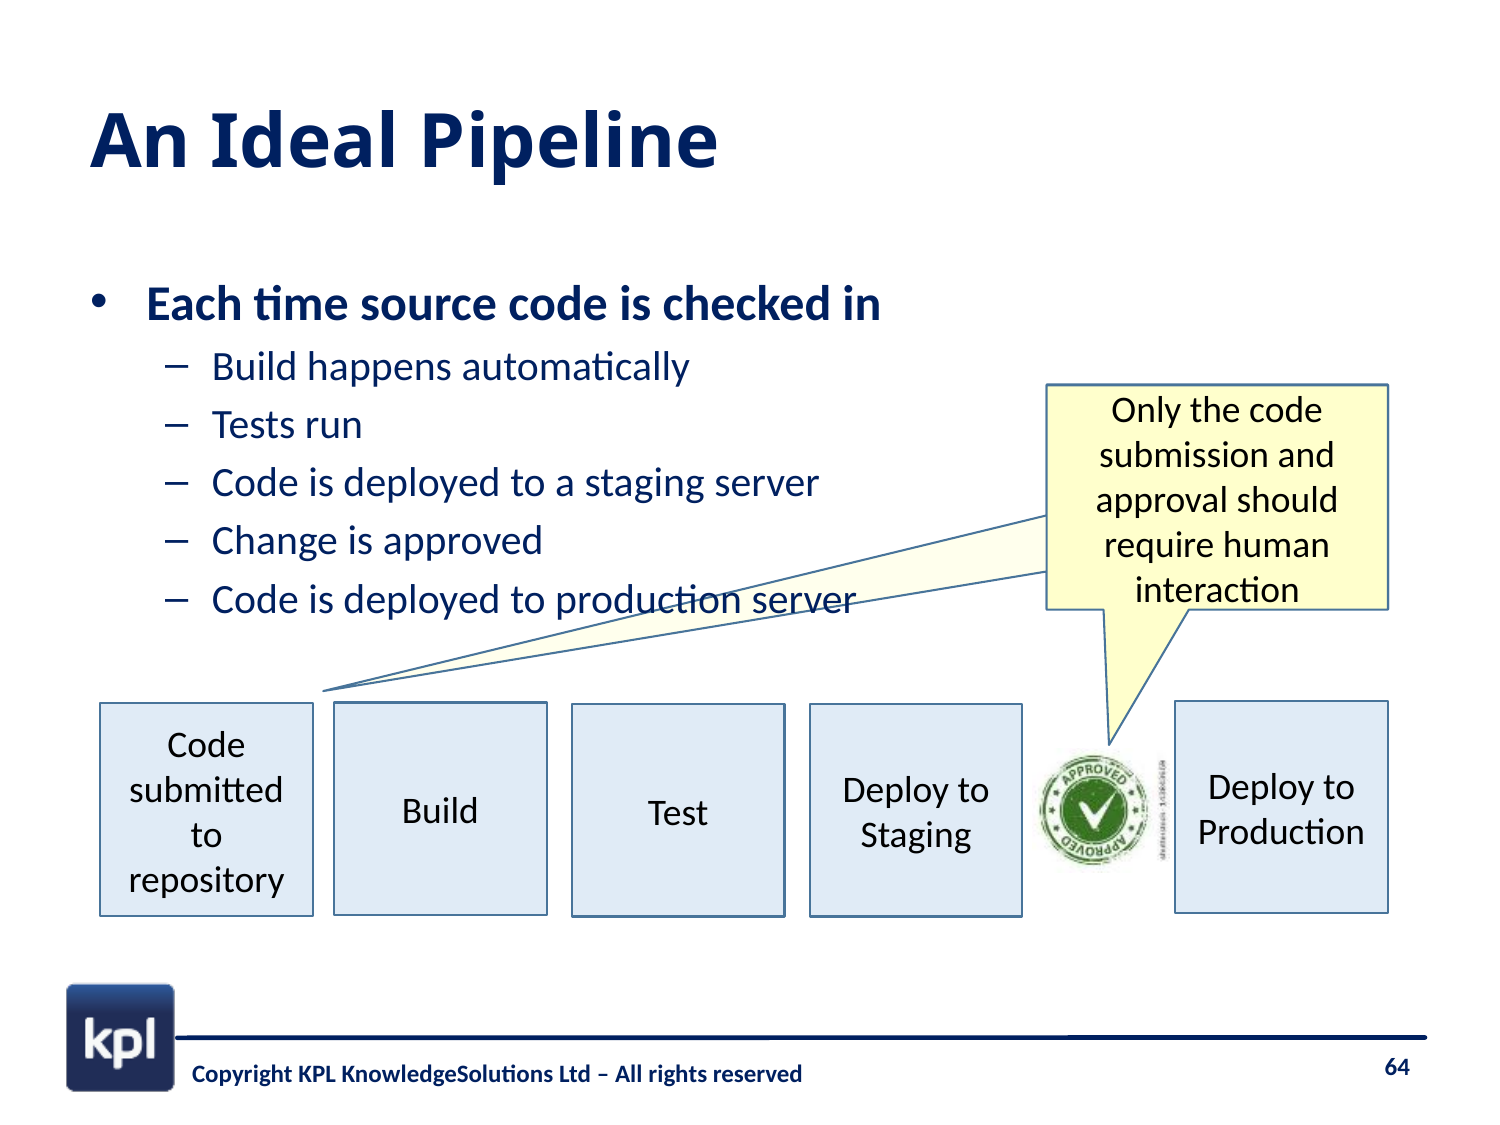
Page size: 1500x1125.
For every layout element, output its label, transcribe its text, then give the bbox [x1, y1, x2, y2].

text_box Test [568, 700, 788, 920]
list Each time source code is checked in Build happens automatically Tests run Code is deployed to a staging server Change is approved Code is deployed to production server [75, 262, 1425, 1013]
text_box Only the code submission and approval should require human interaction [1042, 381, 1392, 746]
text_box Deploy to Staging [806, 700, 1026, 920]
picture [62, 980, 178, 1095]
title An Ideal Pipeline [75, 43, 1436, 233]
text_box Copyright KPL KnowledgeSolutions Ltd – All rights reserved [177, 1049, 963, 1110]
slide_number 64 [987, 1042, 1425, 1103]
text_box Code submitted to repository [96, 699, 317, 920]
text_box Build [330, 699, 550, 919]
text_box Deploy to Production [1171, 697, 1392, 917]
picture [1032, 748, 1170, 873]
